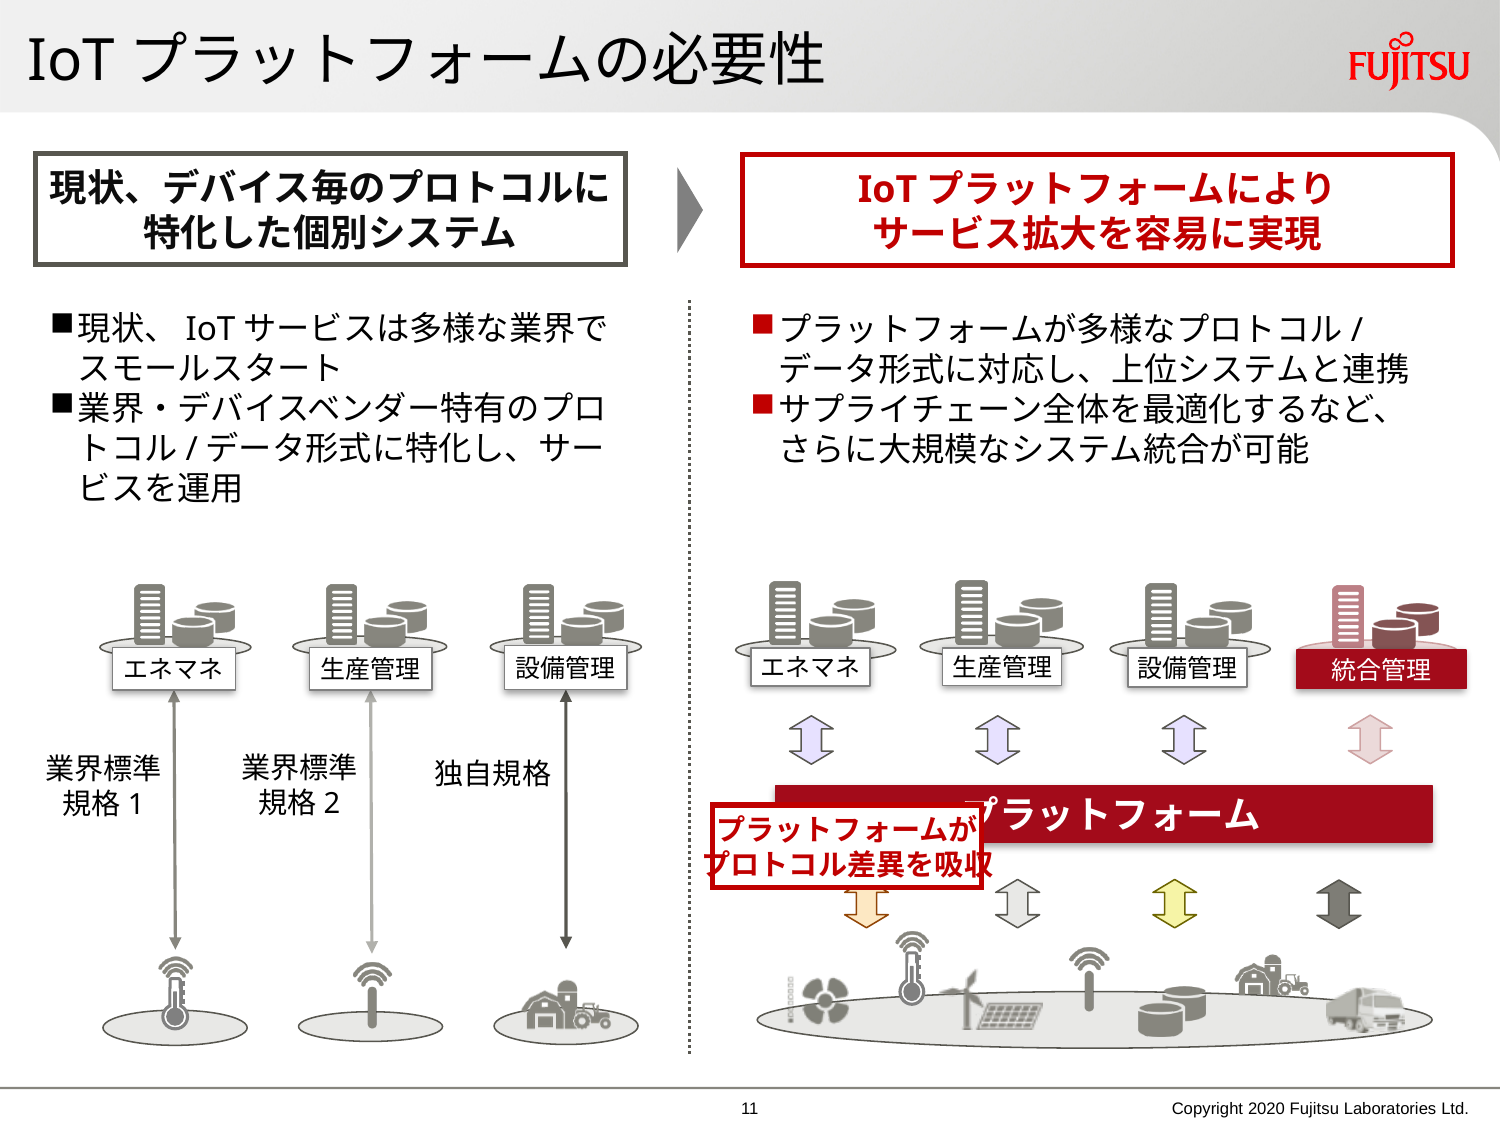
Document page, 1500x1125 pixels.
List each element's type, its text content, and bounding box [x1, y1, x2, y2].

text_box [735, 641, 763, 656]
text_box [140, 949, 211, 1030]
text_box [789, 715, 834, 765]
text_box [757, 1011, 771, 1028]
text_box 現状、IoTサービスは多様な業界で スモールスタート 業界・デバイスベンダー特有のプロトコル/データ形式に特化し、サービスを運用 [34, 300, 647, 515]
text_box プラットフォーム [775, 785, 1433, 843]
text_box [844, 888, 889, 928]
text_box [298, 1014, 327, 1039]
picture [134, 584, 165, 645]
text_box [102, 1013, 248, 1046]
text_box [239, 641, 251, 653]
text_box [675, 165, 705, 255]
text_box 独自規格 [419, 747, 561, 798]
text_box [1110, 640, 1140, 655]
footer Copyright 2020 Fujitsu Laboratories Ltd. [809, 1091, 1470, 1125]
text_box 生産管理 [309, 647, 433, 691]
text_box プラットフォームが プロトコル差異を吸収 [712, 805, 982, 888]
text_box [995, 879, 1040, 928]
text_box [628, 640, 642, 652]
picture [955, 580, 988, 645]
text_box [416, 1015, 443, 1039]
text_box [624, 1014, 639, 1037]
picture [172, 601, 235, 649]
picture [363, 600, 428, 649]
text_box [878, 923, 947, 1005]
picture [1185, 601, 1252, 651]
slide_number 10 [705, 1091, 794, 1125]
text_box [431, 640, 447, 652]
text_box プラットフォームが多様なプロトコル/データ形式に対応し、上位システムと連携 サプライチェーン全体を最適化するなど、さらに大規模なシステム統合が可能 [735, 300, 1446, 476]
title IoTプラットフォームの必要性 [27, 0, 1317, 114]
picture [768, 581, 801, 645]
picture [1137, 986, 1206, 1038]
text_box [99, 638, 129, 652]
text_box 設備管理 [504, 645, 628, 690]
picture [561, 601, 624, 648]
text_box 設備管理 [1127, 647, 1248, 688]
picture [523, 584, 554, 645]
text_box [1067, 639, 1084, 654]
text_box [494, 1015, 507, 1037]
picture [0, 0, 1500, 176]
text_box エネマネ [750, 647, 871, 687]
picture [325, 583, 357, 645]
picture [513, 948, 619, 1055]
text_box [938, 966, 1043, 1031]
picture [995, 598, 1063, 649]
text_box [490, 638, 518, 652]
text_box [1162, 715, 1206, 765]
text_box [1255, 642, 1271, 656]
text_box [292, 638, 320, 652]
text_box 業界標準 規格1 [30, 743, 168, 828]
picture [332, 953, 412, 1038]
text_box エネマネ [112, 647, 236, 691]
text_box IoTプラットフォームにより サービス拡大を容易に実現 [742, 154, 1453, 266]
text_box [1348, 715, 1393, 764]
text_box 現状、デバイス毎のプロトコルに 特化した個別システム [35, 153, 626, 265]
text_box 統合管理 [1296, 649, 1467, 689]
text_box [975, 715, 1020, 765]
text_box [865, 993, 1326, 1049]
picture [809, 599, 876, 649]
picture [1372, 603, 1439, 653]
text_box [1408, 1009, 1433, 1031]
text_box [1152, 879, 1197, 928]
text_box 生産管理 [942, 647, 1062, 686]
text_box [1316, 879, 1361, 929]
picture [1227, 927, 1316, 1017]
text_box [877, 643, 896, 658]
text_box [1302, 642, 1327, 647]
picture [1048, 938, 1130, 1021]
text_box [920, 637, 950, 654]
picture [1326, 987, 1405, 1033]
picture [1145, 582, 1178, 647]
text_box 業界標準 規格2 [226, 741, 365, 827]
picture [1332, 584, 1365, 649]
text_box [776, 957, 862, 1043]
